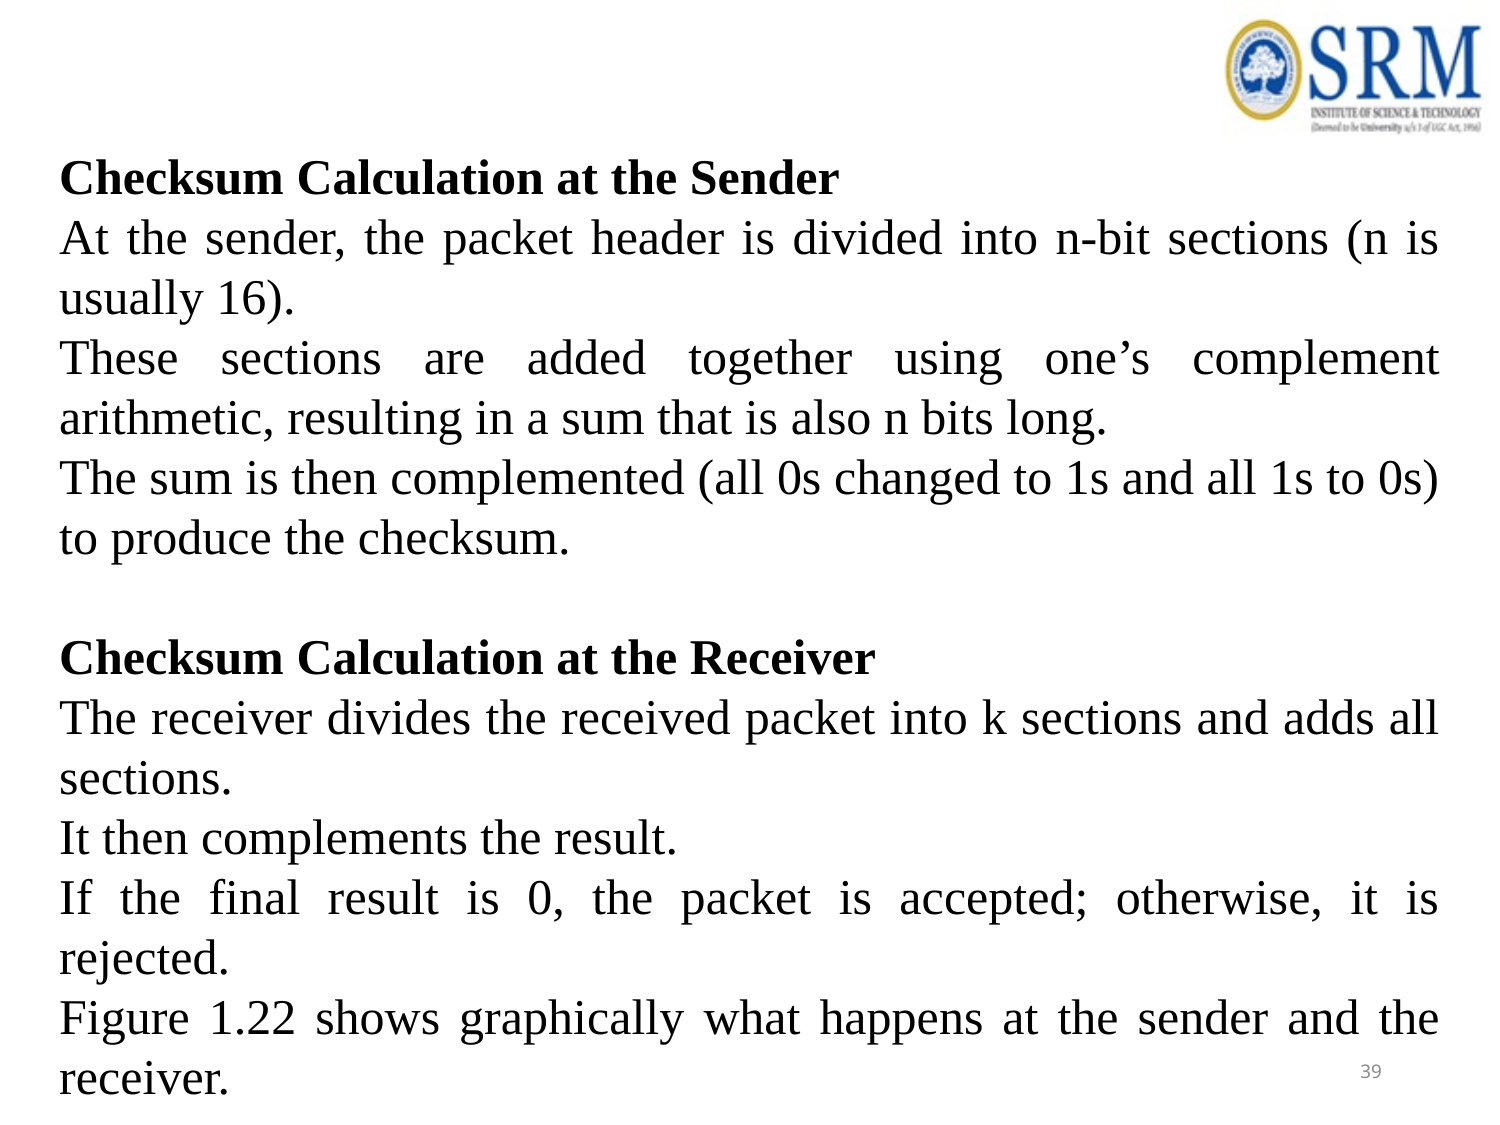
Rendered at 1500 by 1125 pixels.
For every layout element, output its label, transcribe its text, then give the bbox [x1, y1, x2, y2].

text_box Checksum Calculation at the Sender At the sender, the packet header is divided into n-bit sections (n is usually 16). These sections are added together using one’s complement arithmetic, resulting in a sum that is also n bits long. The sum is then complemented (all 0s changed to 1s and all 1s to 0s) to produce the checksum. Checksum Calculation at the Receiver The receiver divides the received packet into k sections and adds all sections. It then complements the result. If the final result is 0, the packet is accepted; otherwise, it is rejected. Figure 1.22 shows graphically what happens at the sender and the receiver. [44, 137, 1456, 1112]
picture [1223, 0, 1489, 149]
